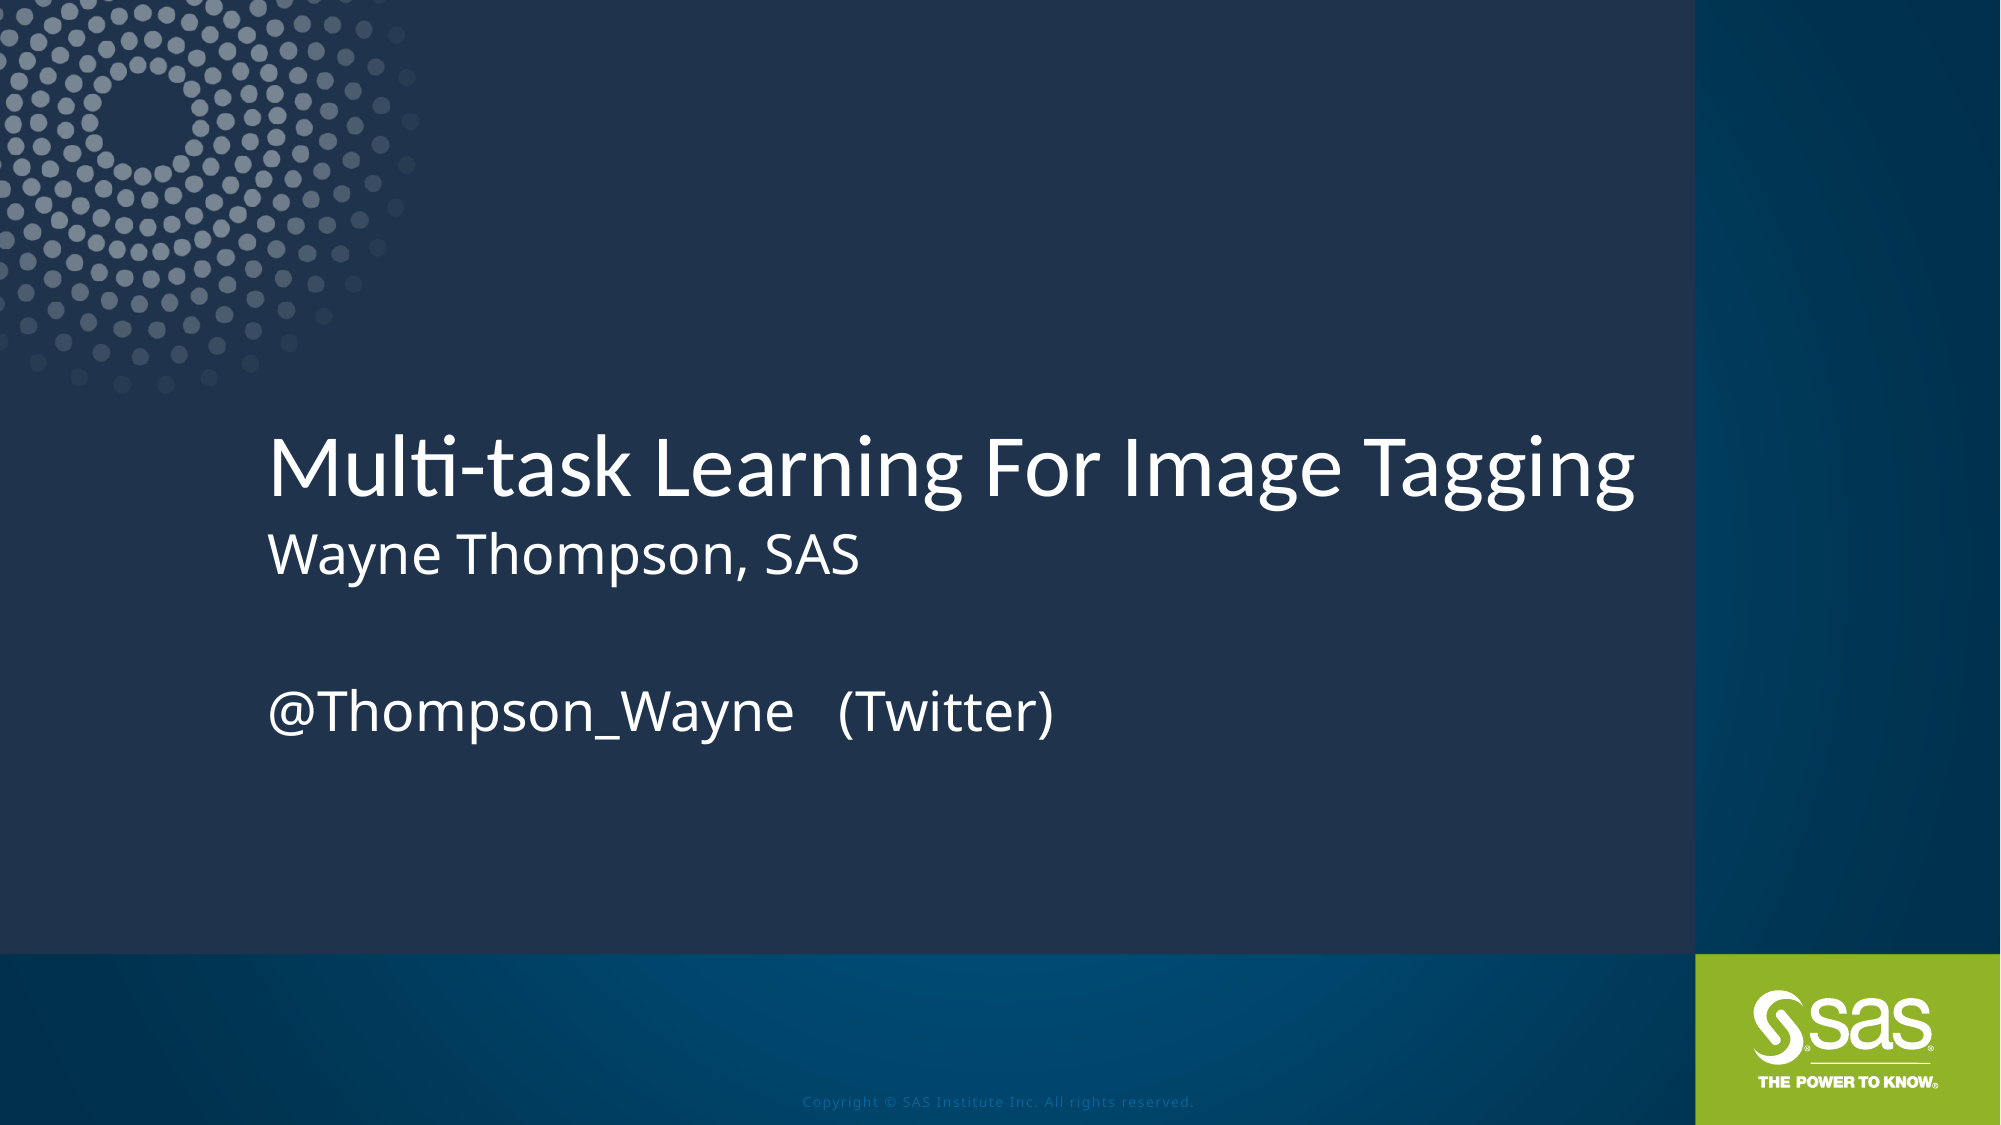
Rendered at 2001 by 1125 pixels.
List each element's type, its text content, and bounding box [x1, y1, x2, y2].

title Multi-task Learning For Image Tagging [251, 398, 1833, 522]
picture [0, 0, 2001, 1125]
list Wayne Thompson, SAS @Thompson_Wayne (Twitter) [251, 521, 1698, 835]
